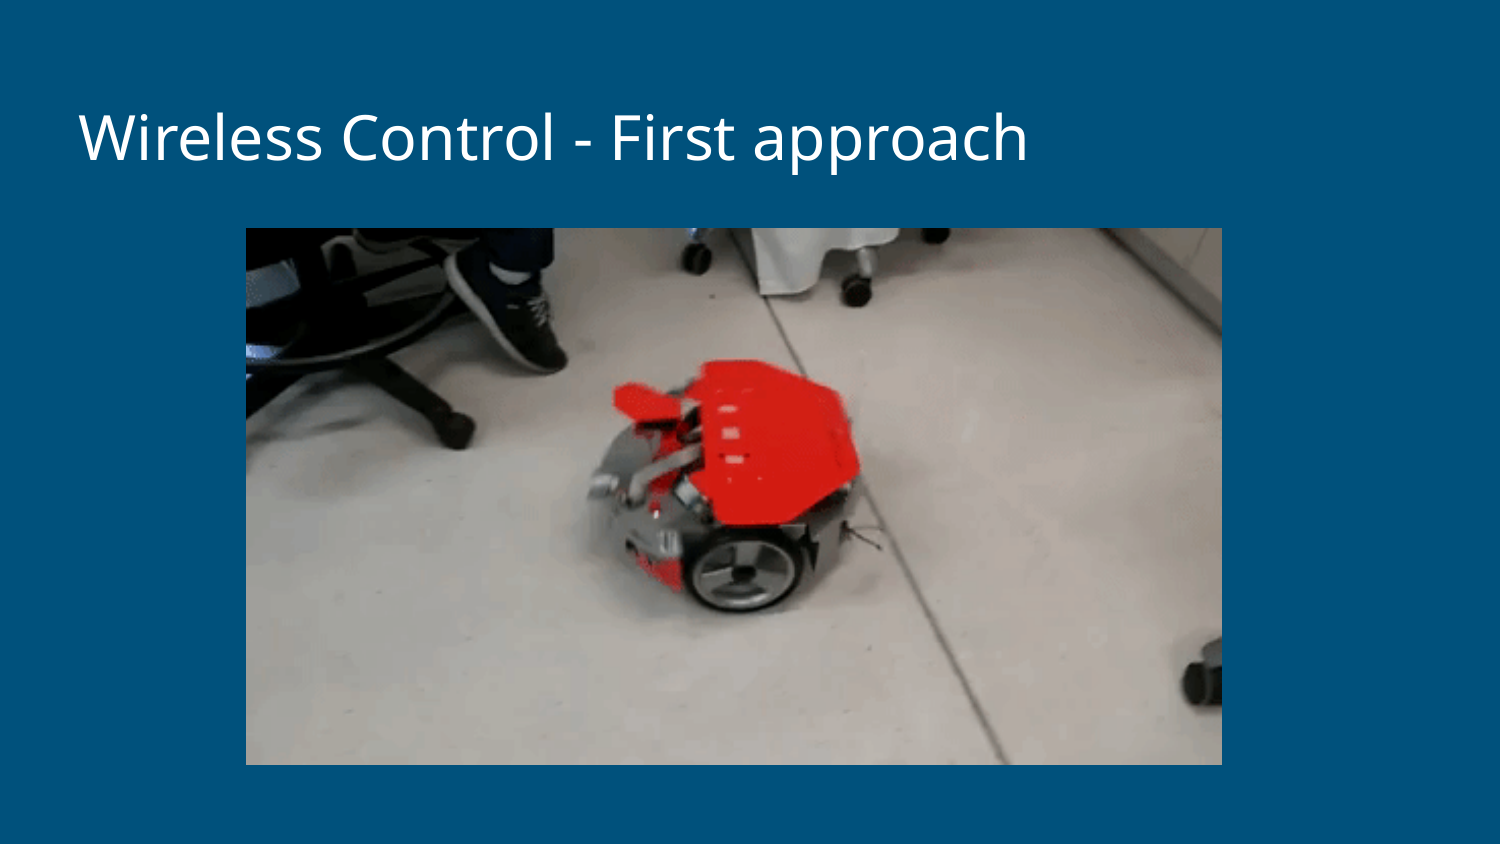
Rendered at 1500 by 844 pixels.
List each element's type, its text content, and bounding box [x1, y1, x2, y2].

title Wireless Control - First approach [63, 75, 1437, 188]
picture [247, 229, 1221, 764]
